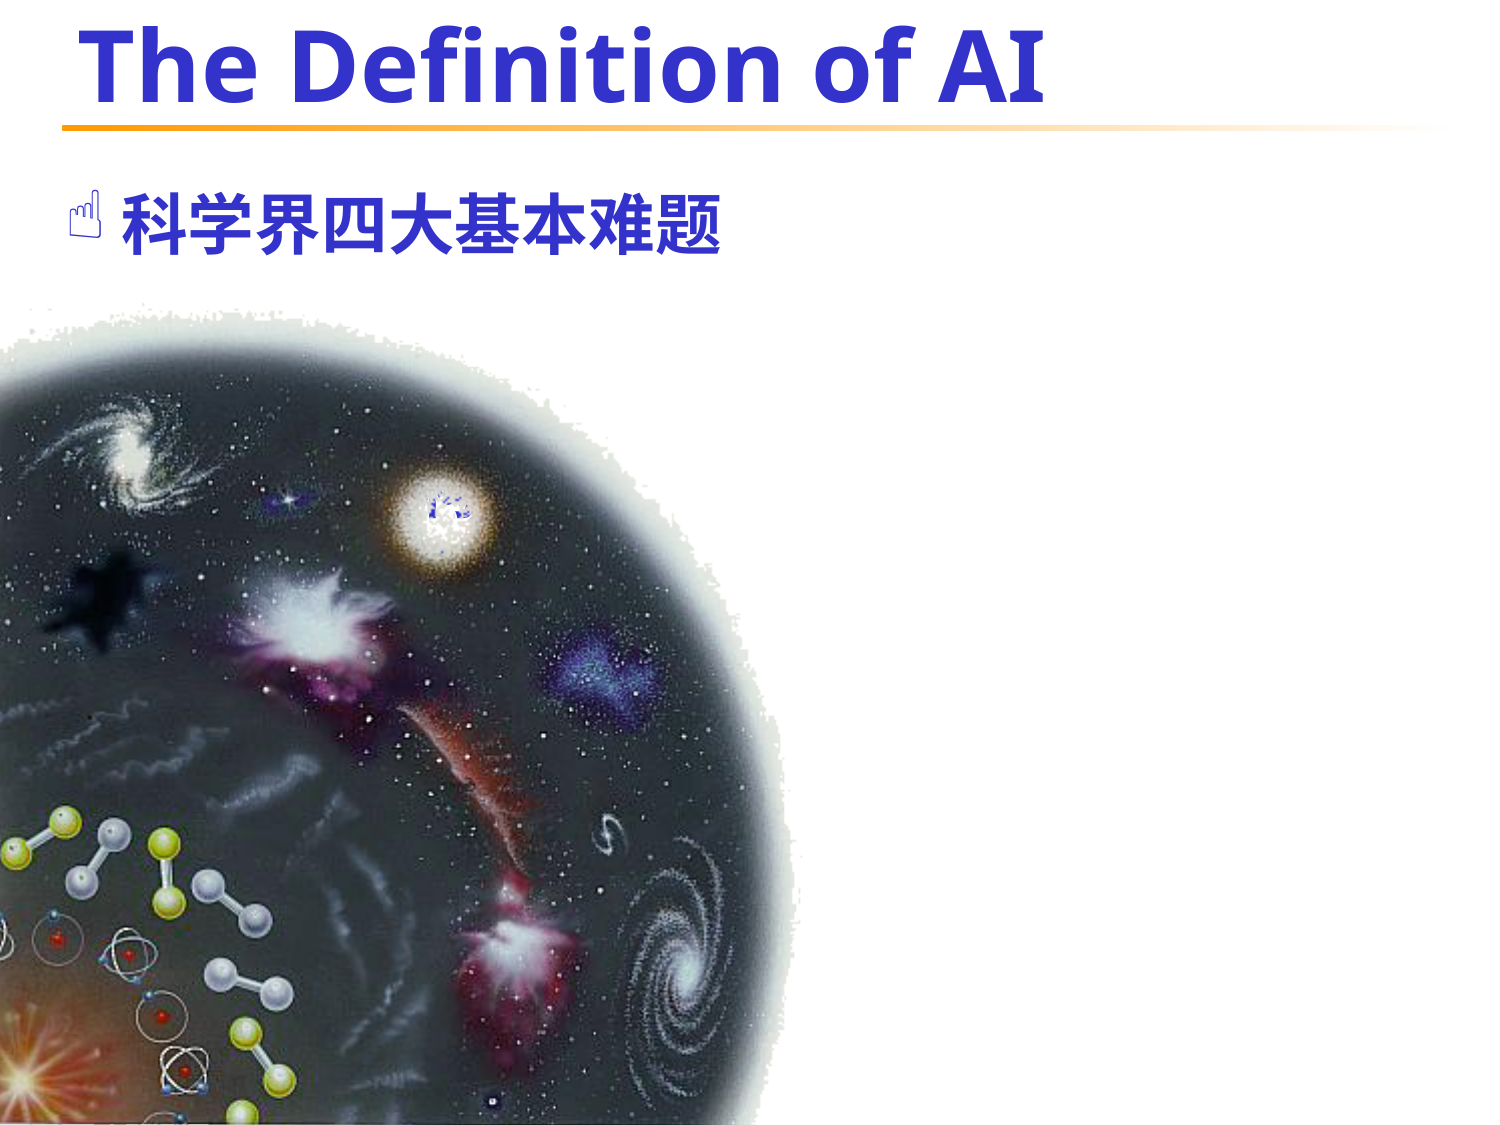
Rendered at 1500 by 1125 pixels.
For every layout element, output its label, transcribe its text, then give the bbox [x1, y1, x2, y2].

title The Definition of AI [62, 0, 1500, 125]
list 科学界四大基本难题 宇宙的起源 物质的结构 生命的起源 智能的本质 [50, 174, 1450, 1088]
picture [0, 295, 825, 1125]
